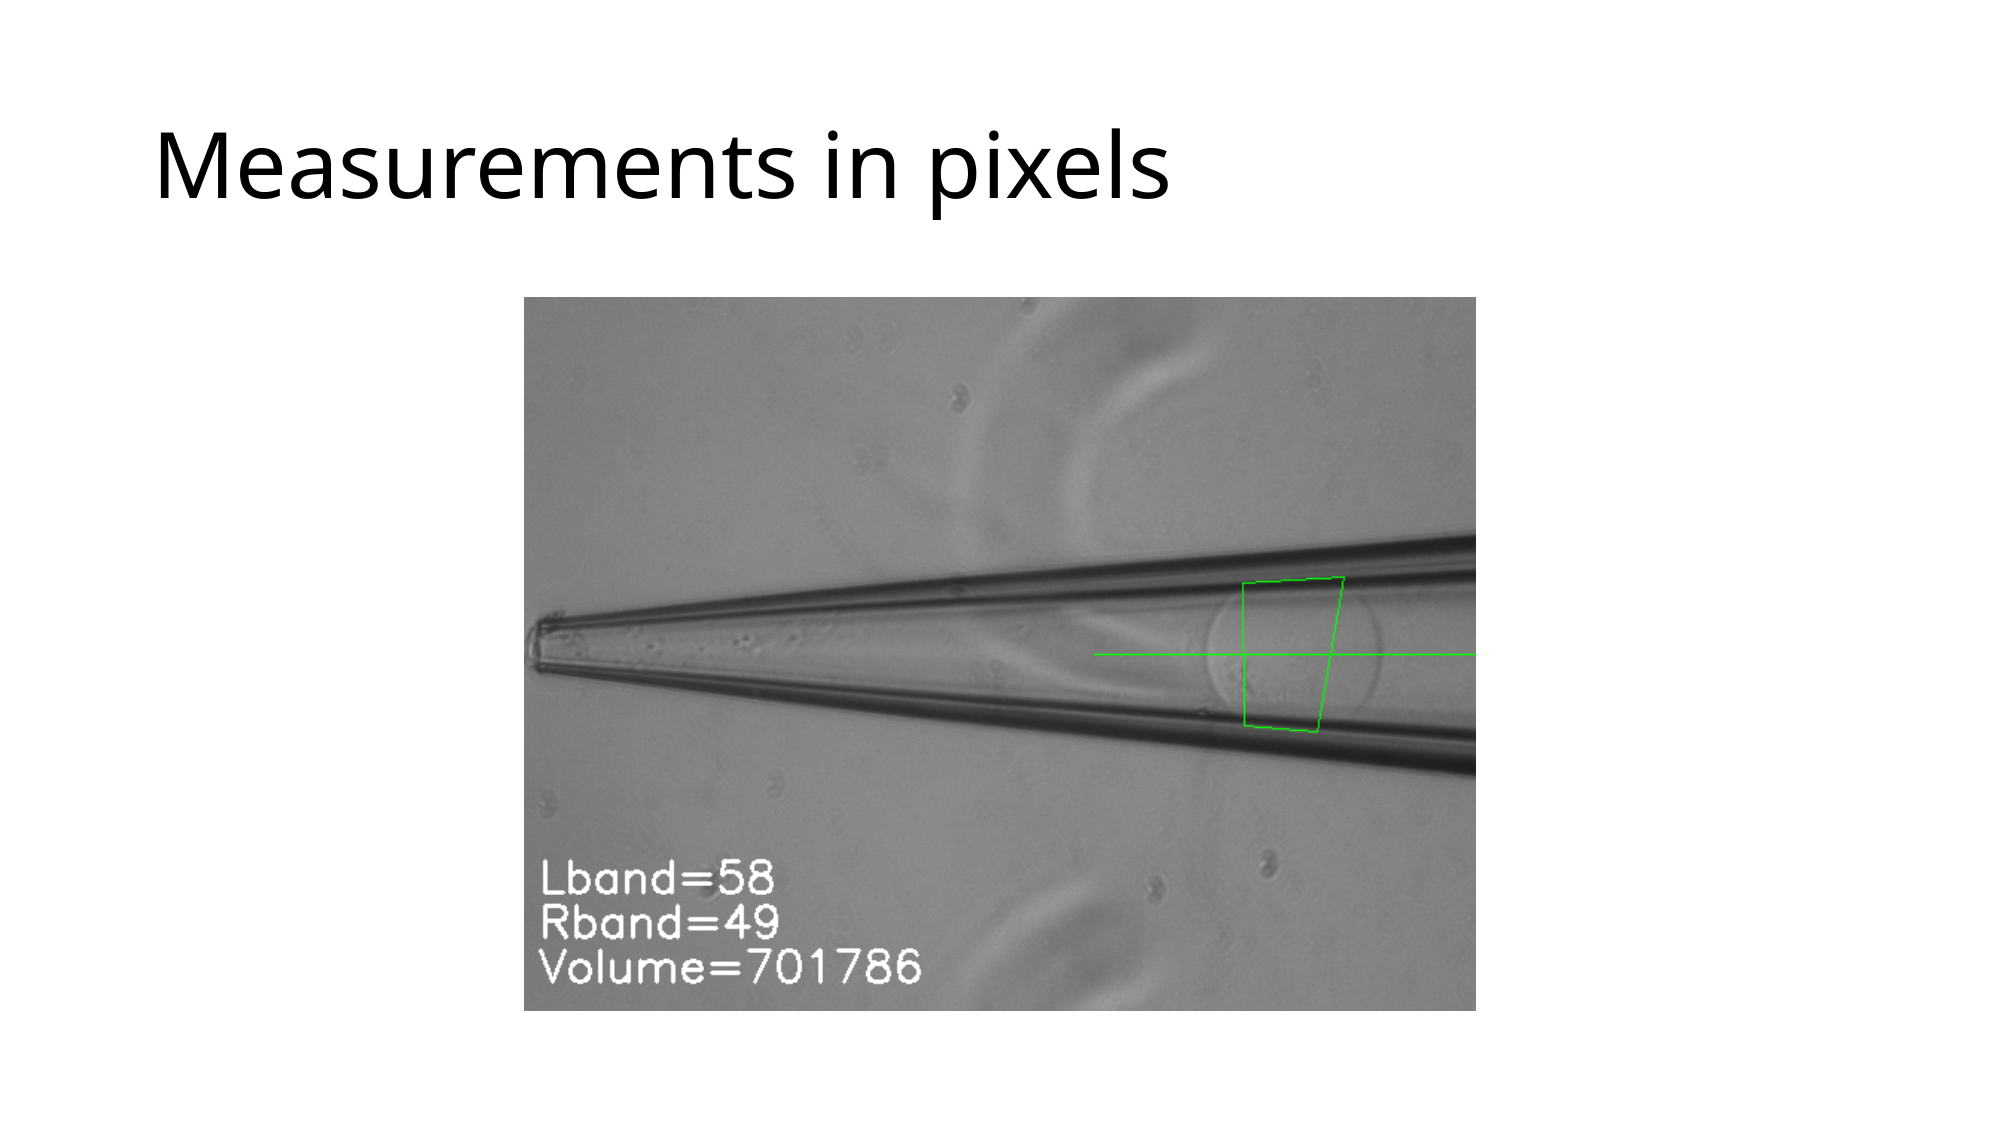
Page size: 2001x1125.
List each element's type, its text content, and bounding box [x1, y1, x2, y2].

title Measurements in pixels [137, 59, 1863, 278]
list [524, 297, 1476, 1011]
